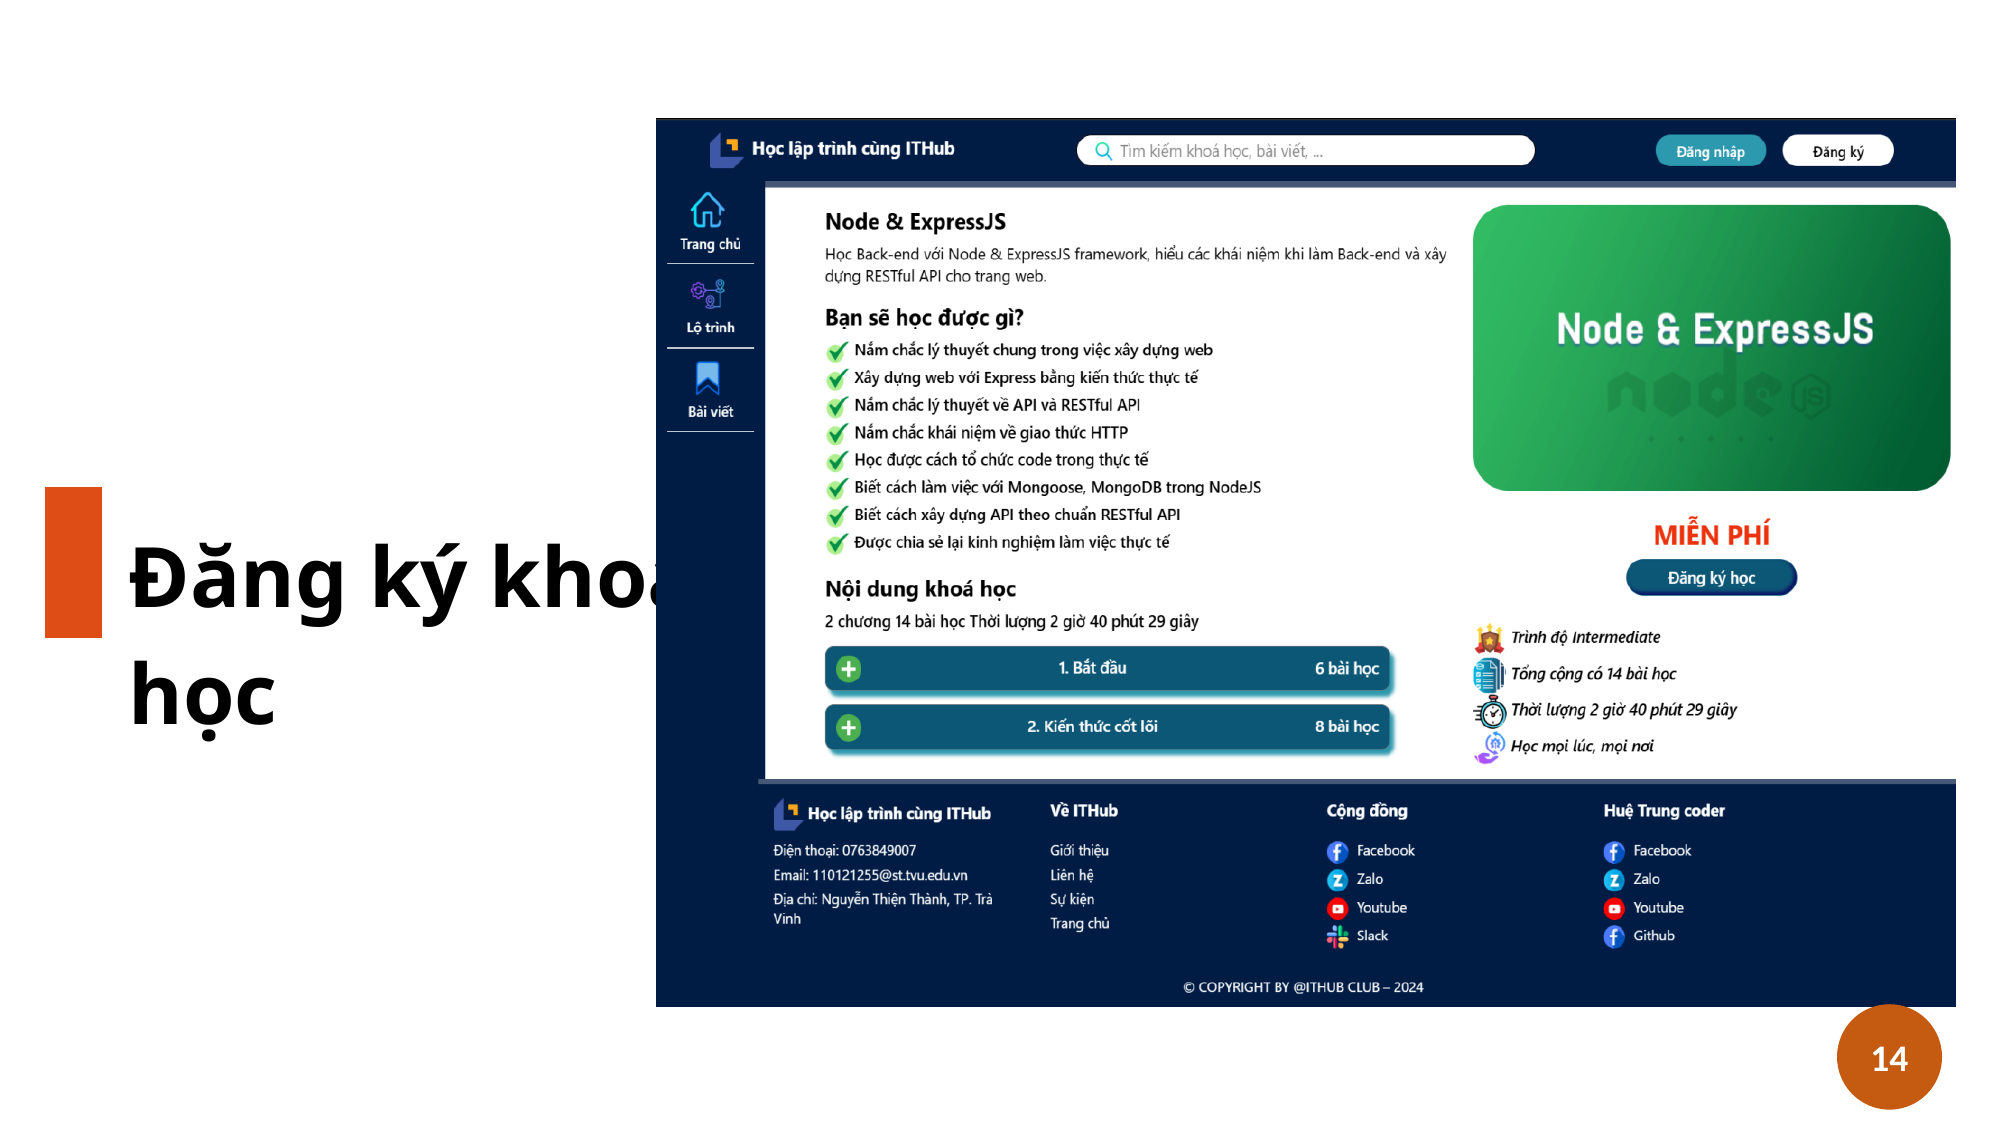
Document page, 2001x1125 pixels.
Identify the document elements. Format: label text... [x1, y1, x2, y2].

text_box 14 [1835, 1007, 1944, 1111]
picture [656, 118, 1956, 1007]
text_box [44, 486, 656, 638]
